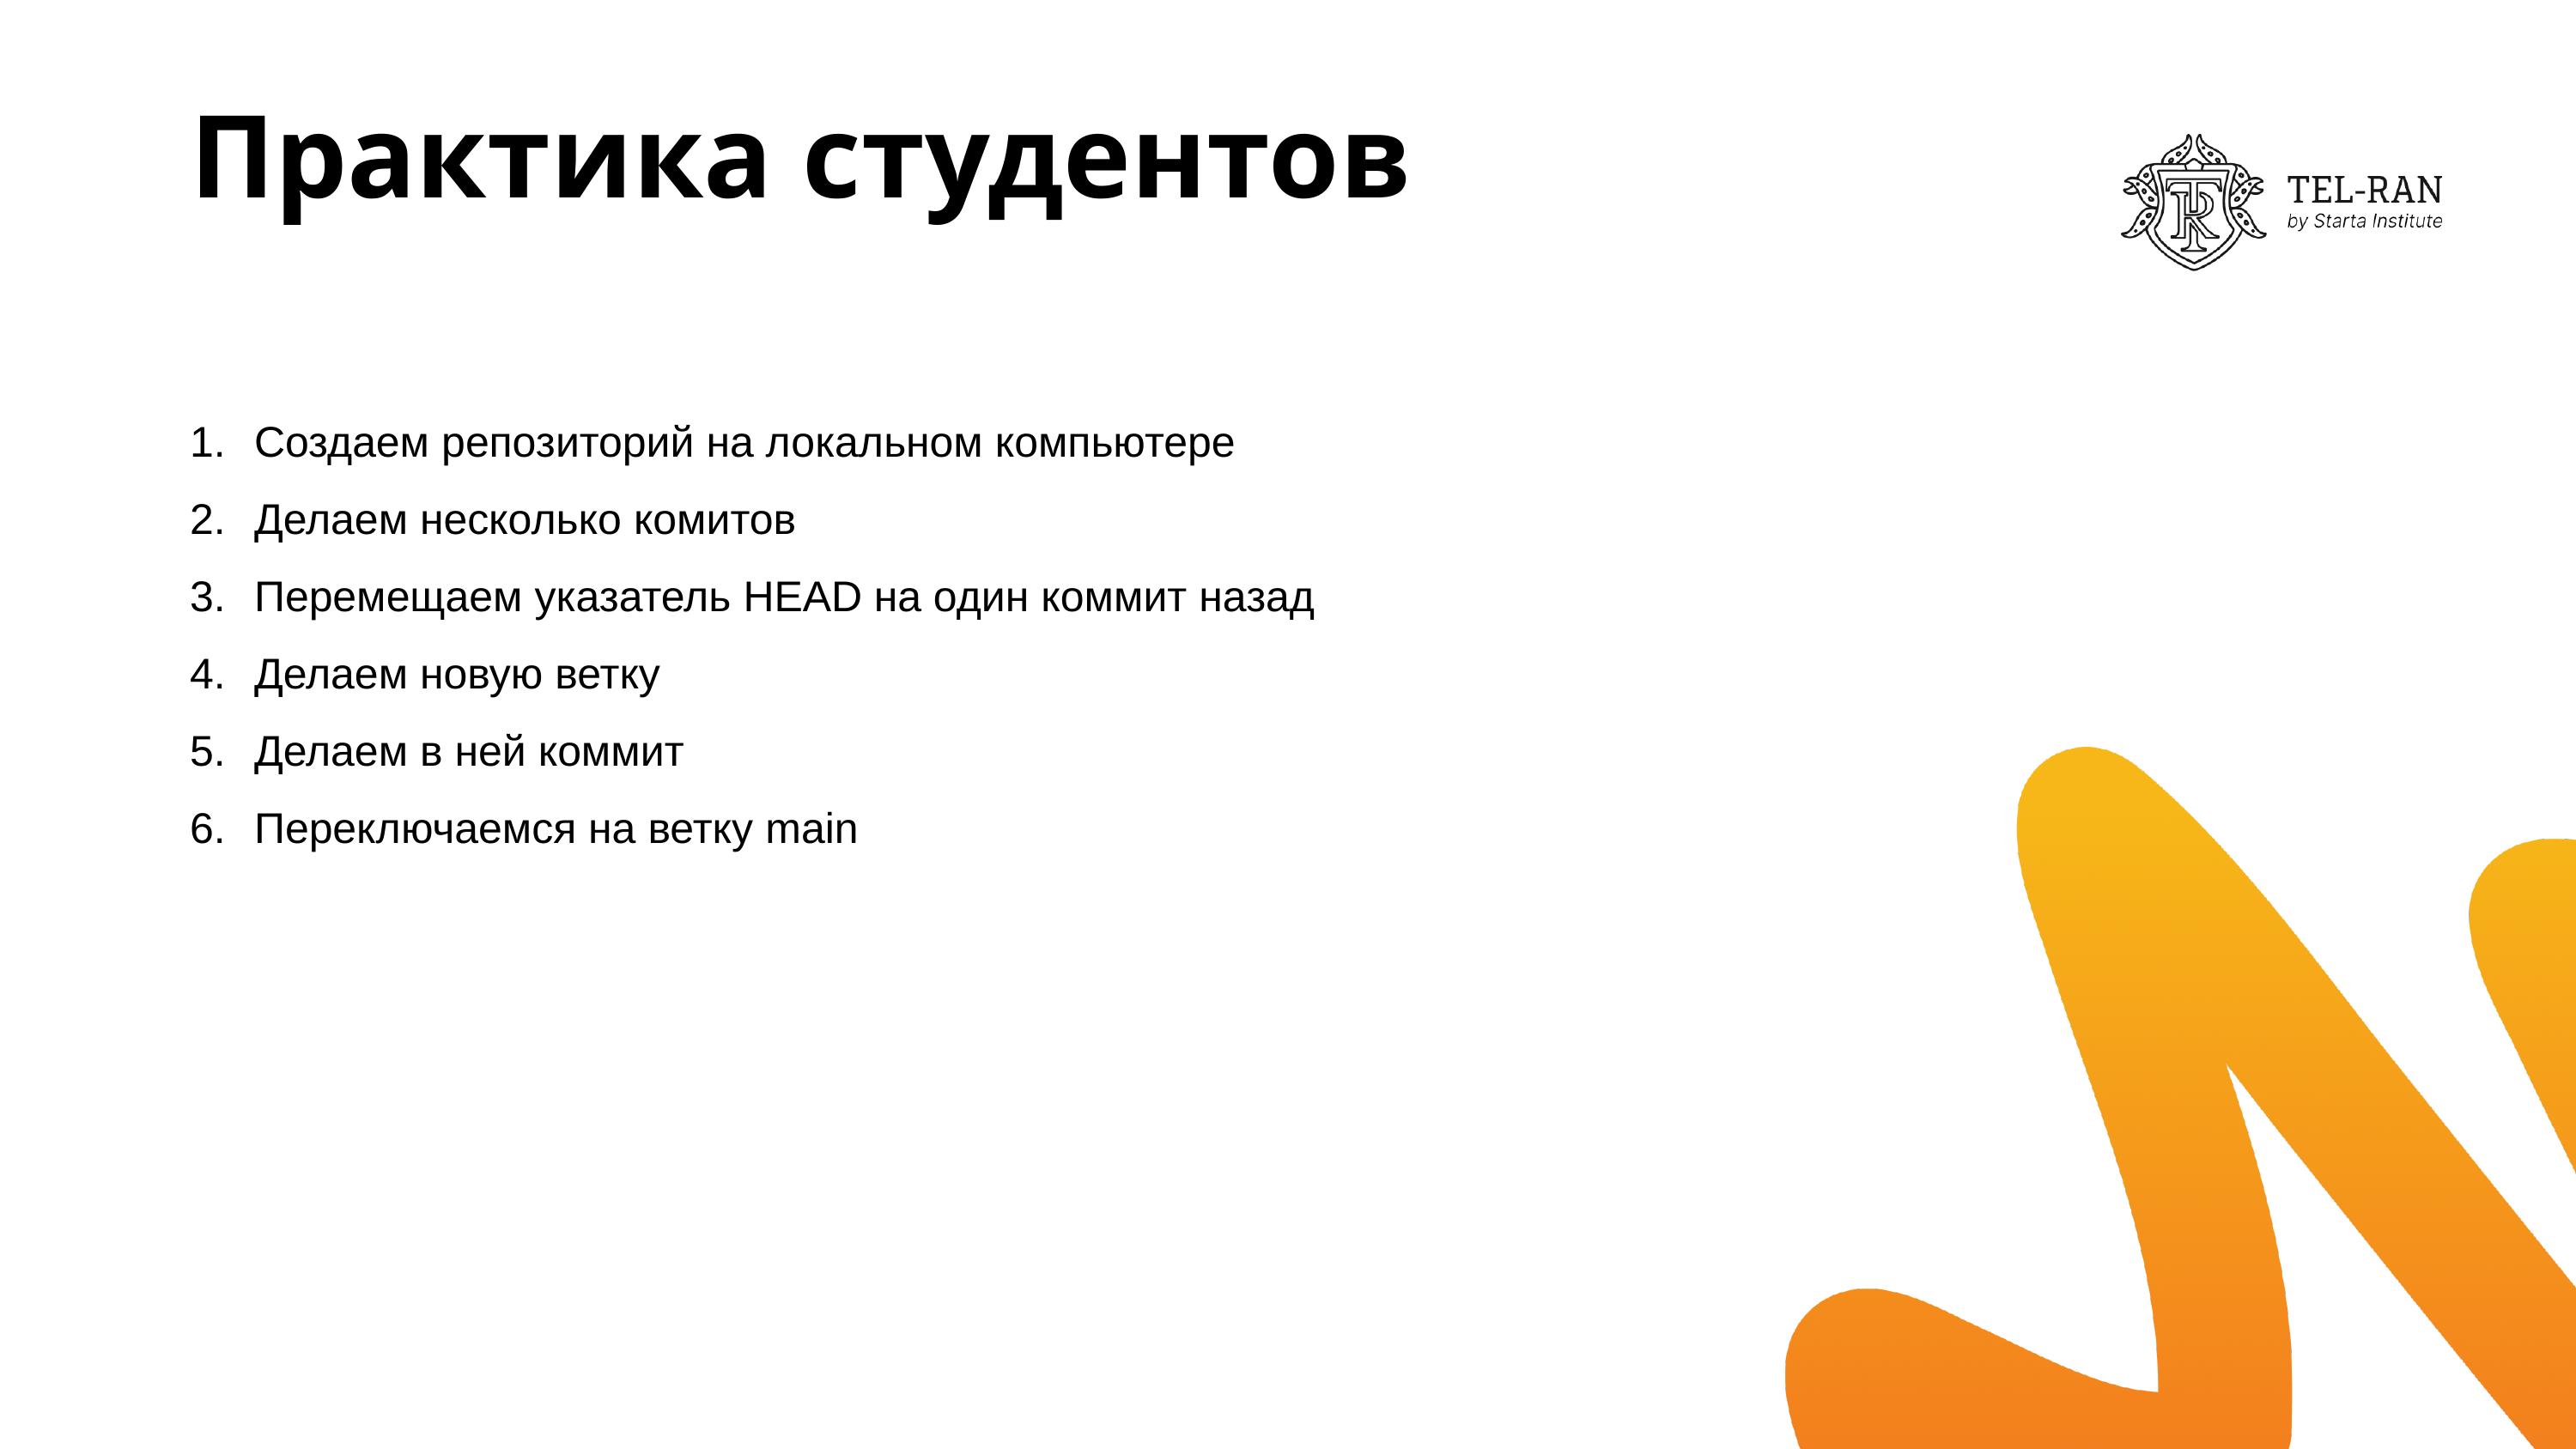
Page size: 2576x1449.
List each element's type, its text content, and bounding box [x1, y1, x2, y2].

title Практика студентов [177, 76, 2107, 358]
picture [2121, 134, 2442, 271]
picture [1620, 747, 2576, 1449]
text_box Создаем репозиторий на локальном компьютере Делаем несколько комитов Перемещаем указатель HEAD на один коммит назад Делаем новую ветку Делаем в ней коммит Переключаемся на ветку main [177, 382, 2006, 858]
